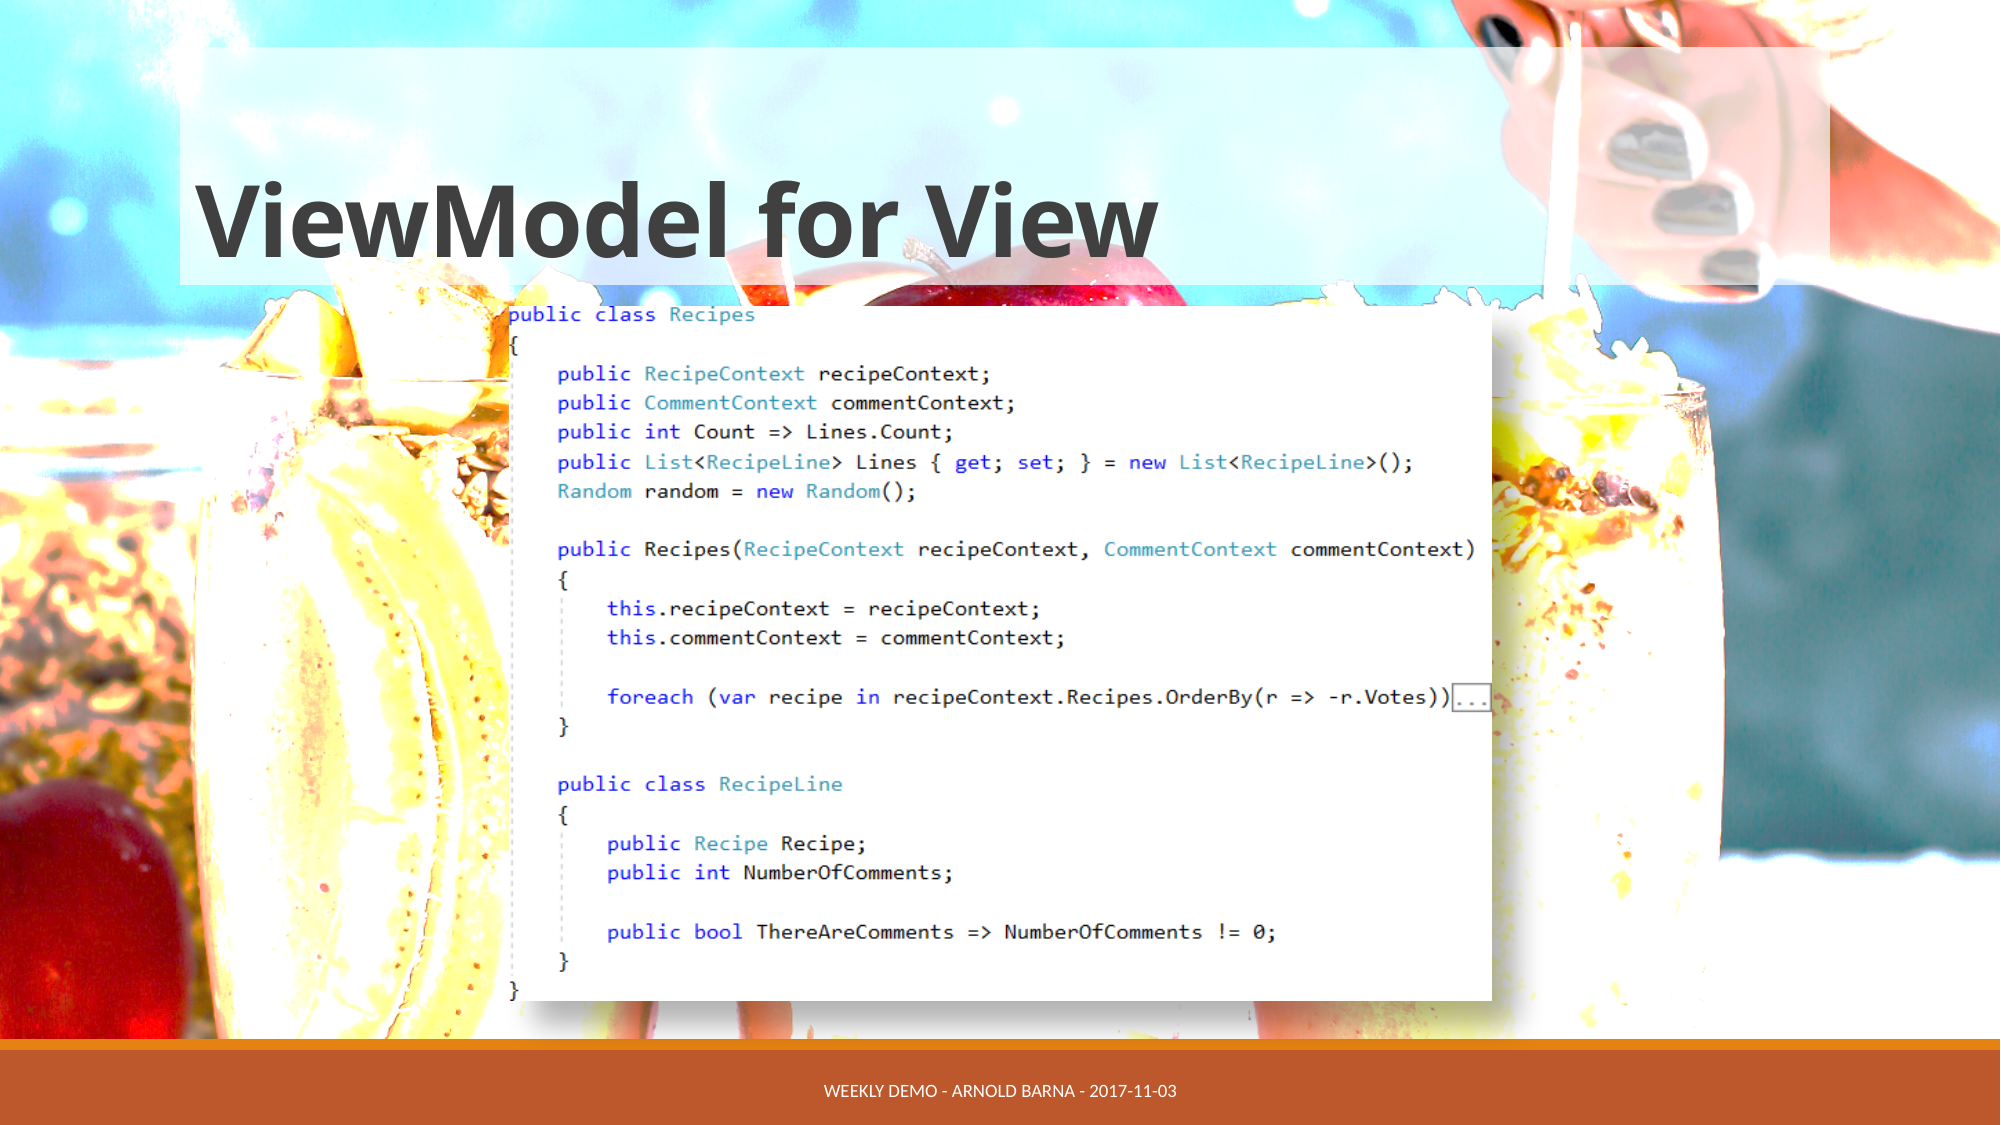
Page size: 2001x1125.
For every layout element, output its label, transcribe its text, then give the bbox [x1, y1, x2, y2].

footer Weekly demo - Arnold BARNA - 2017-11-03 [604, 1059, 1396, 1120]
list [508, 305, 1493, 1001]
picture [0, 0, 2000, 1039]
